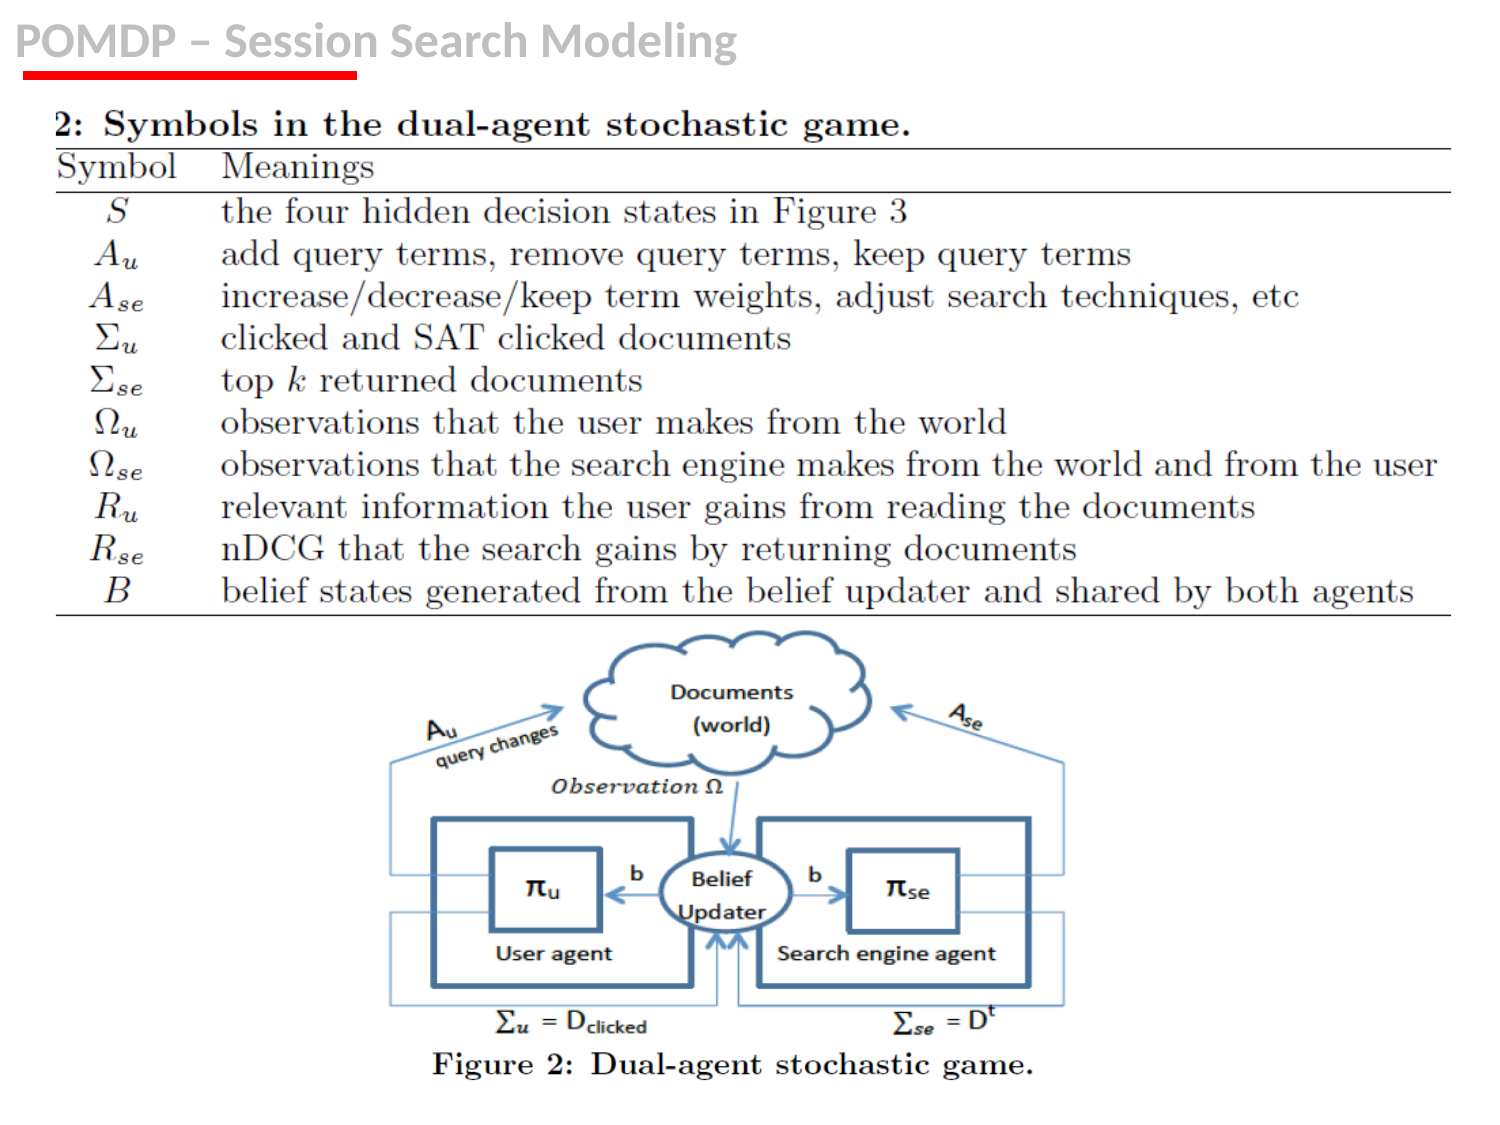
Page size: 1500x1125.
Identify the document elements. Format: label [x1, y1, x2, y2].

picture [55, 94, 1452, 1100]
text_box [0, 0, 1293, 76]
